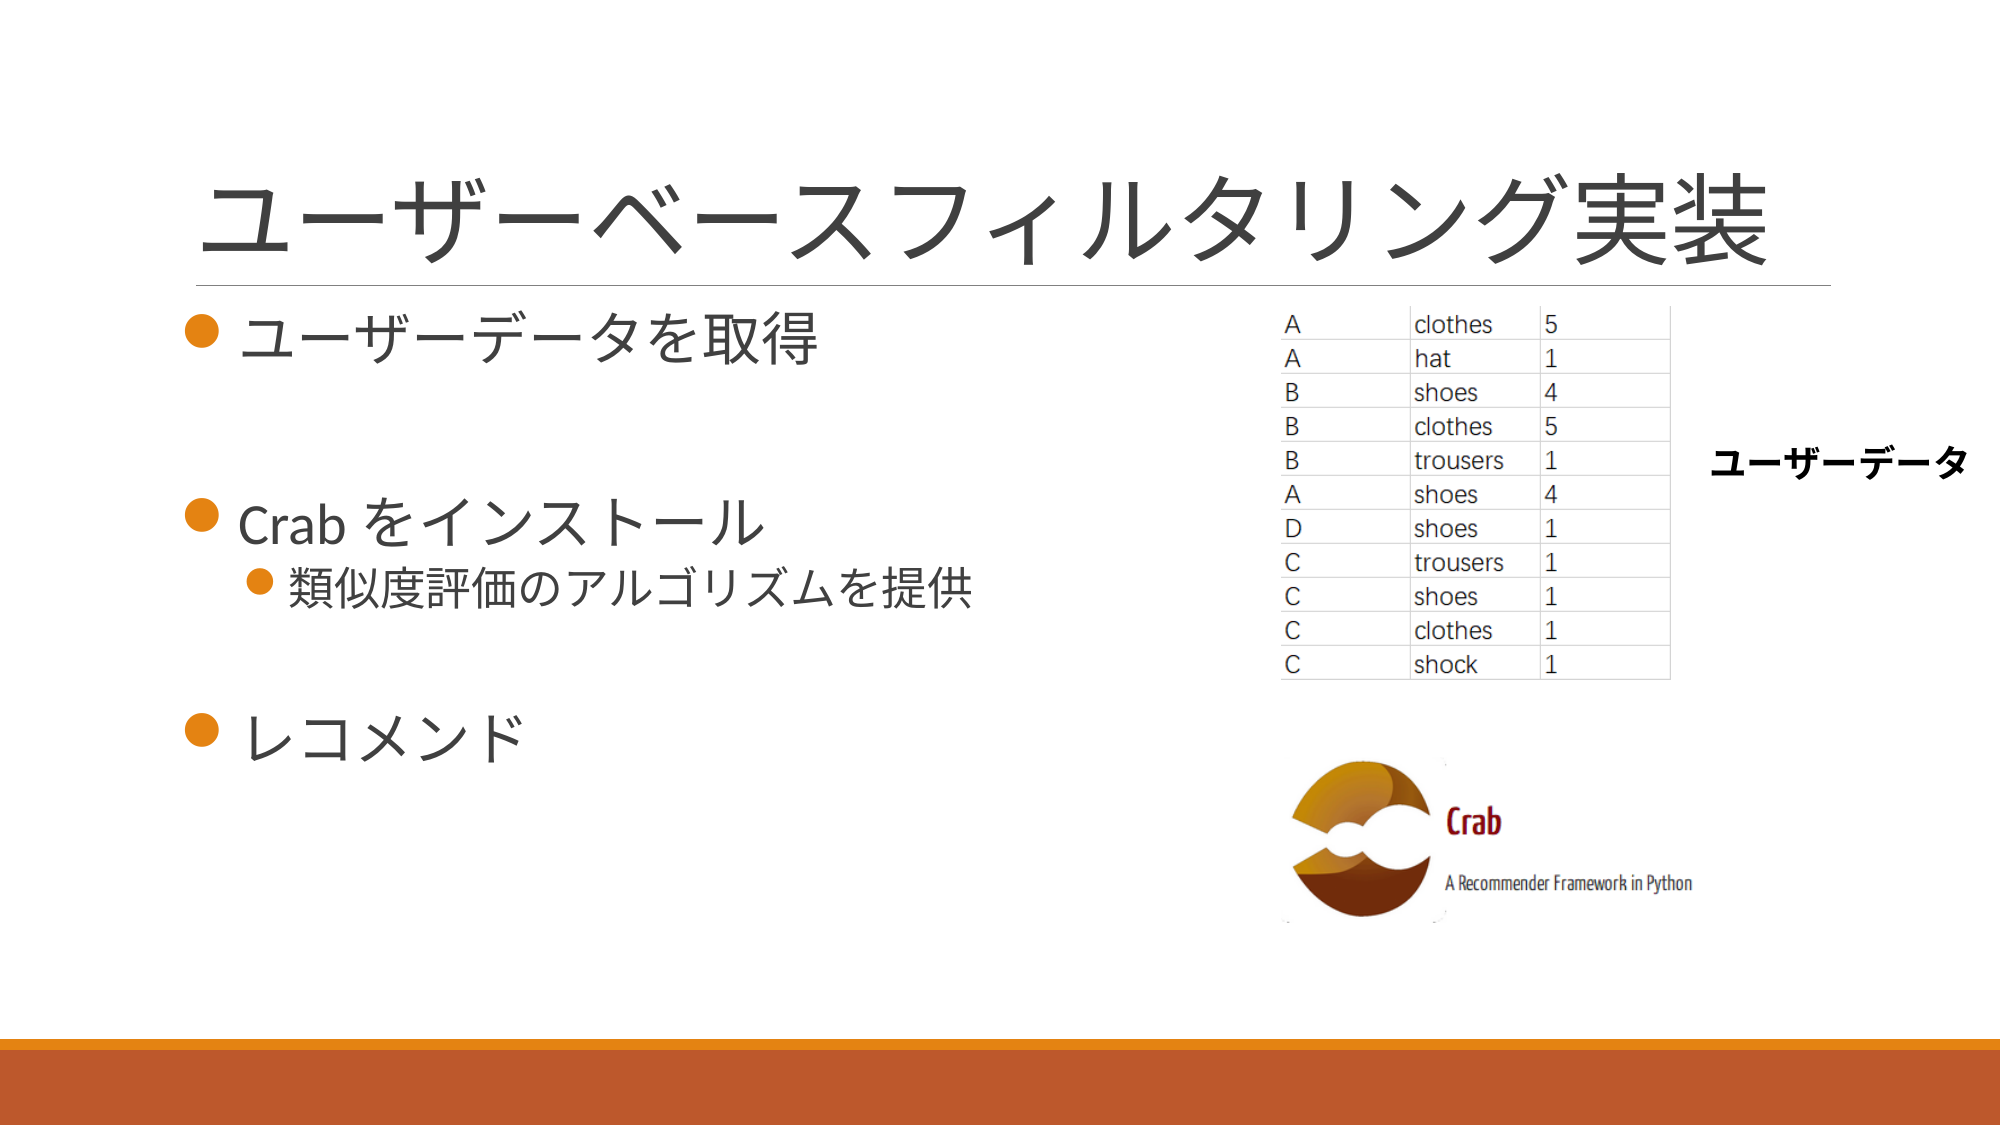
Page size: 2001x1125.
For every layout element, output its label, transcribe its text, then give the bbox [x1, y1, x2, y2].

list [1280, 306, 1672, 680]
text_box ユーザーデータ [1694, 432, 1986, 493]
text_box ユーザーデータを取得 Crabをインストール 類似度評価のアルゴリズムを提供 レコメンド [180, 302, 1000, 908]
picture [1280, 756, 1702, 924]
title ユーザーベースフィルタリング実装 [180, 47, 1830, 285]
